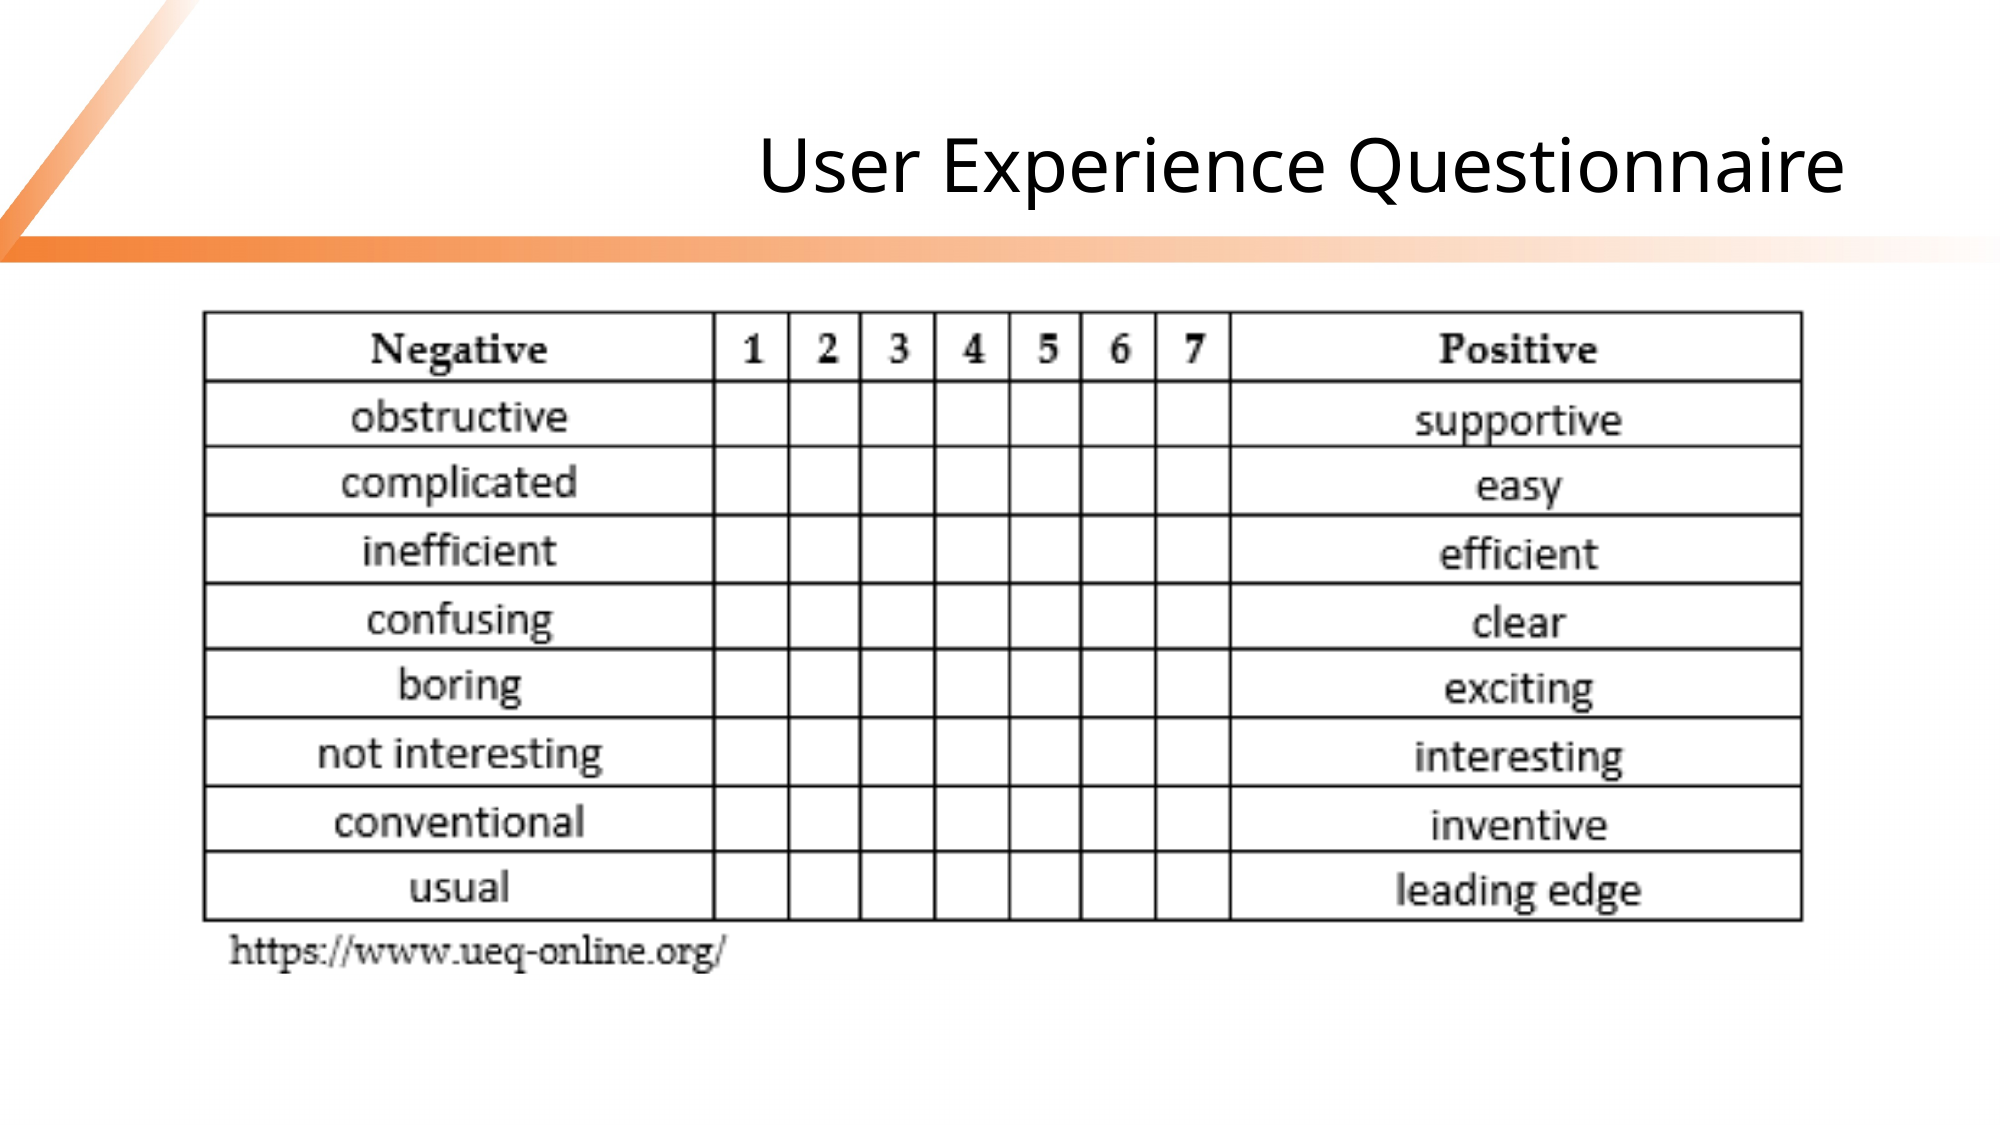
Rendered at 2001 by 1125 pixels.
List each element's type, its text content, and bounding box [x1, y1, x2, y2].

picture [0, 0, 2000, 1125]
title User Experience Questionnaire [137, 59, 1863, 278]
